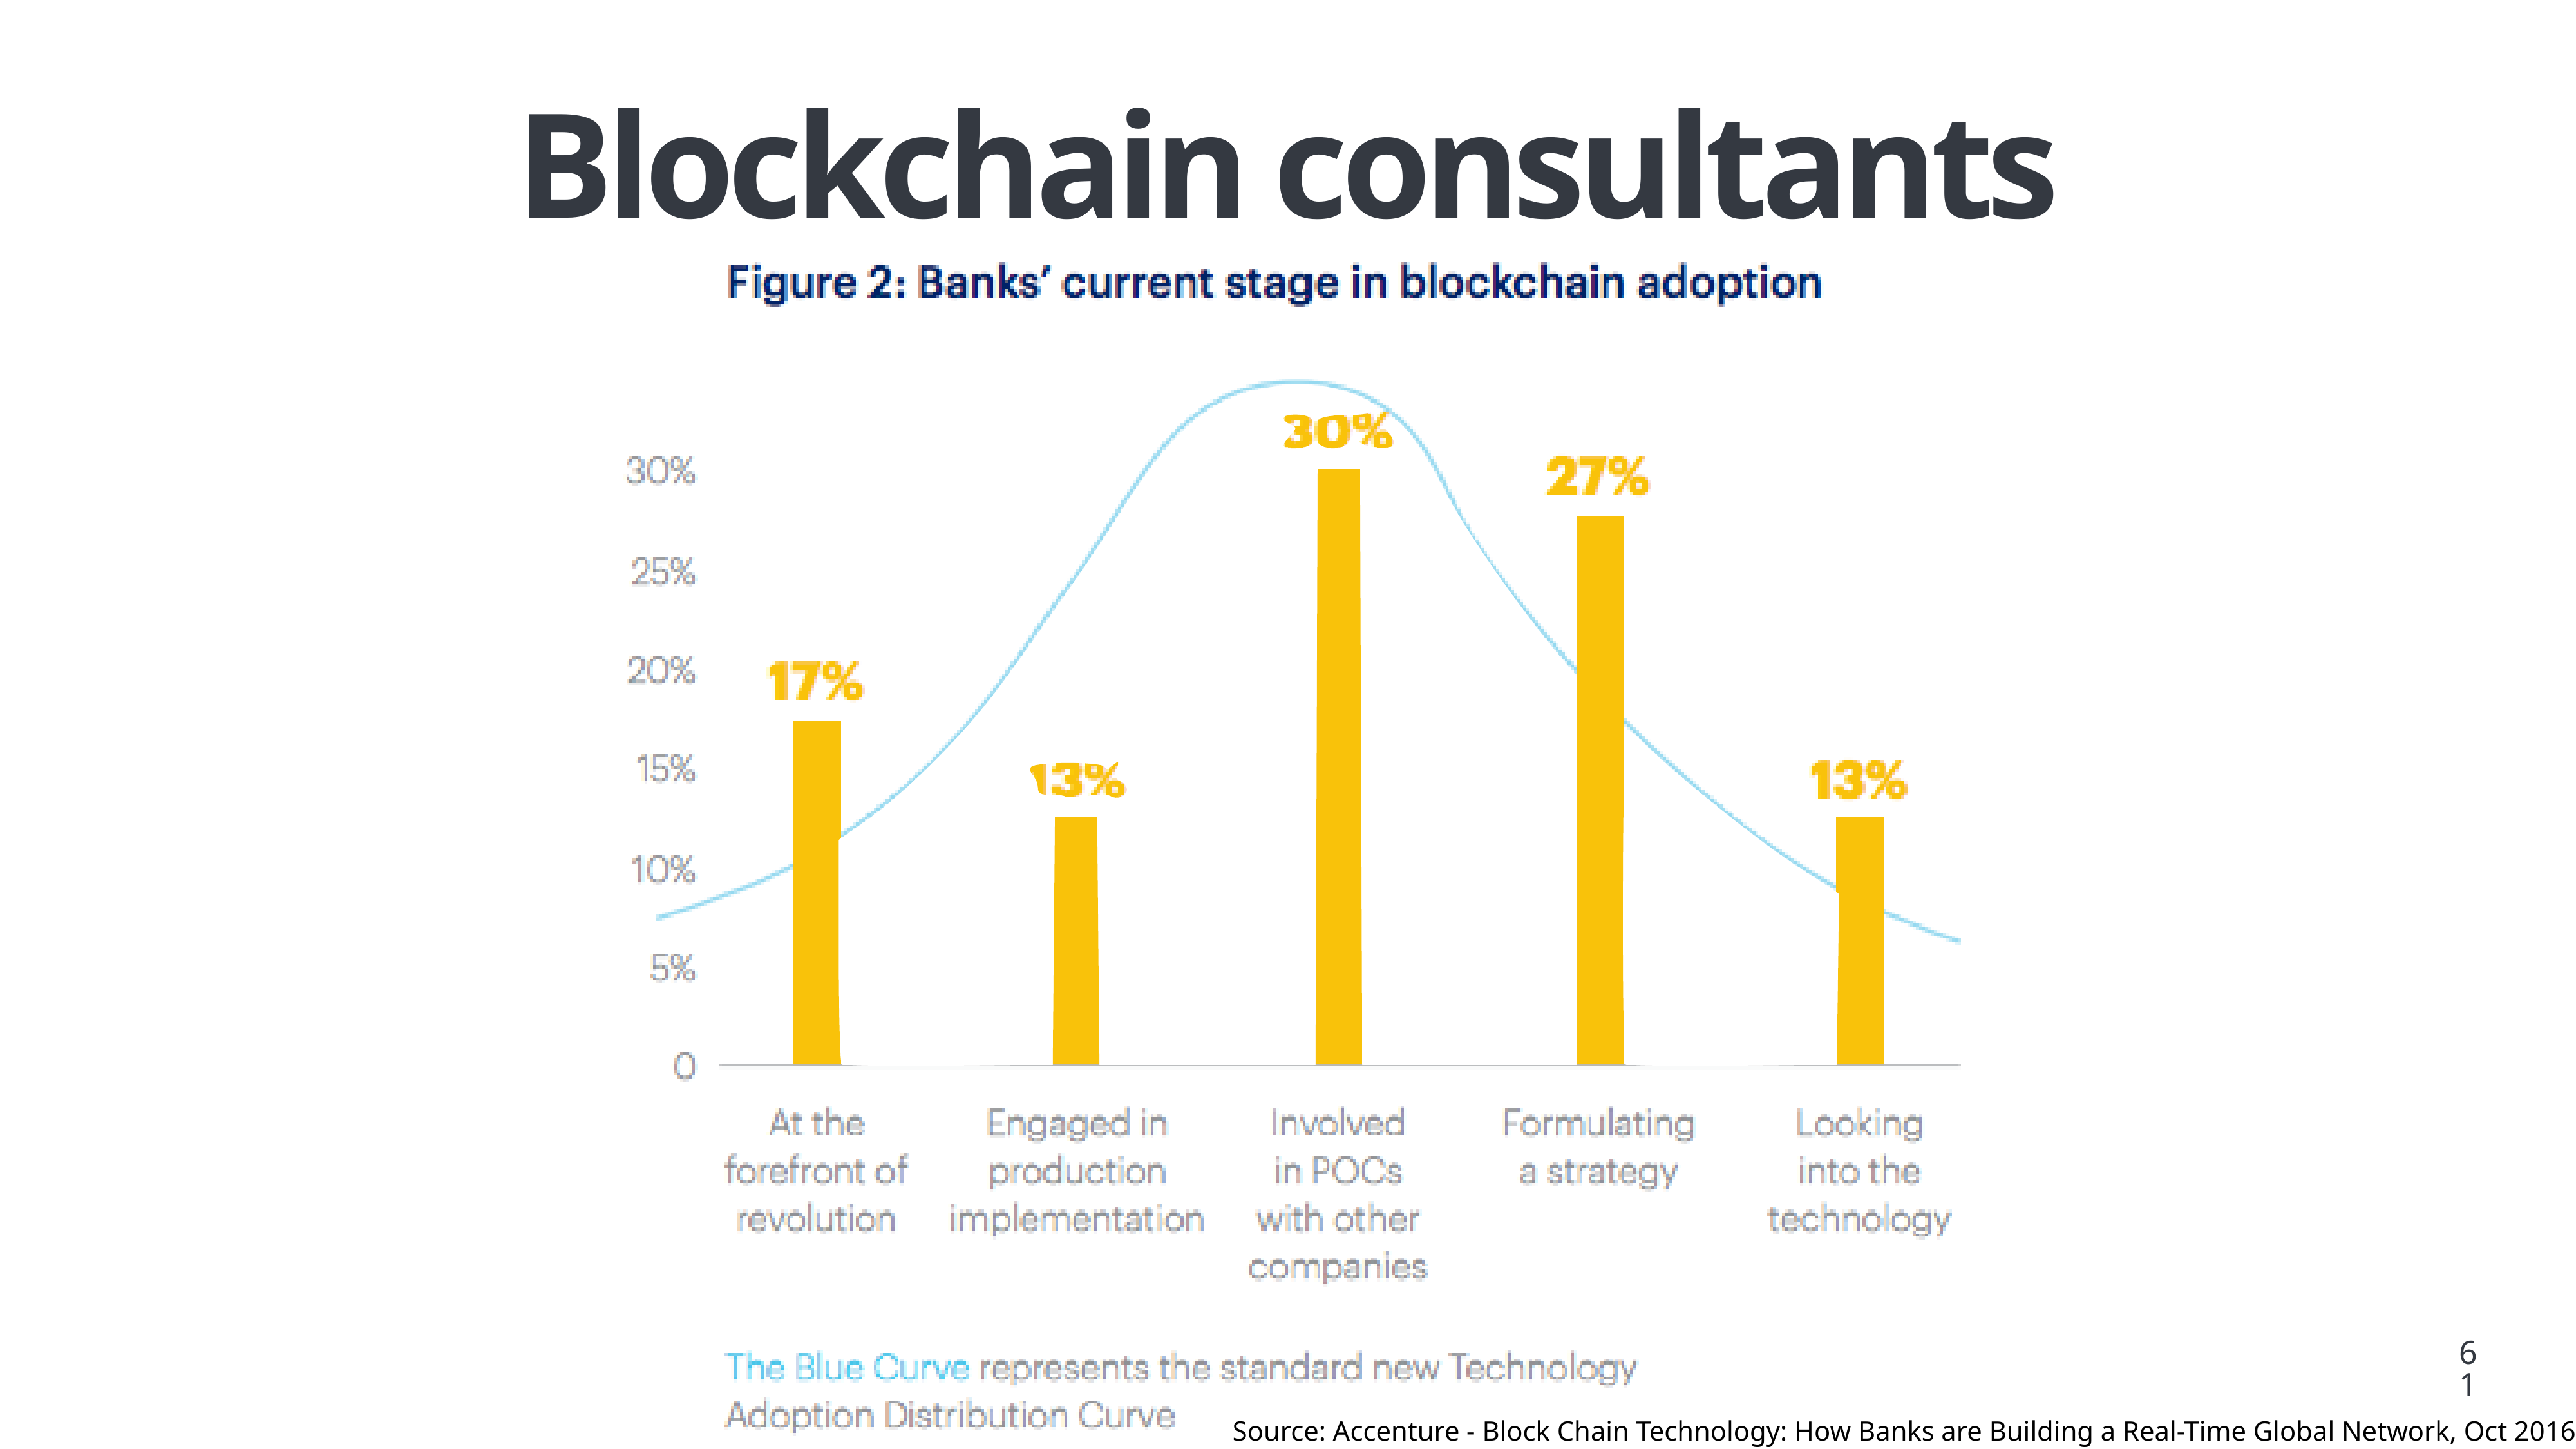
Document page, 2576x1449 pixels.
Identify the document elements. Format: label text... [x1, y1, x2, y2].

title Blockchain consultants [468, 70, 2108, 299]
slide_number 61 [2449, 1323, 2503, 1385]
text_box Source: Accenture - Block Chain Technology: How Banks are Building a Real-Time Global Network, Oct 2016 [1985, 1406, 2576, 1449]
picture [597, 245, 1979, 1449]
